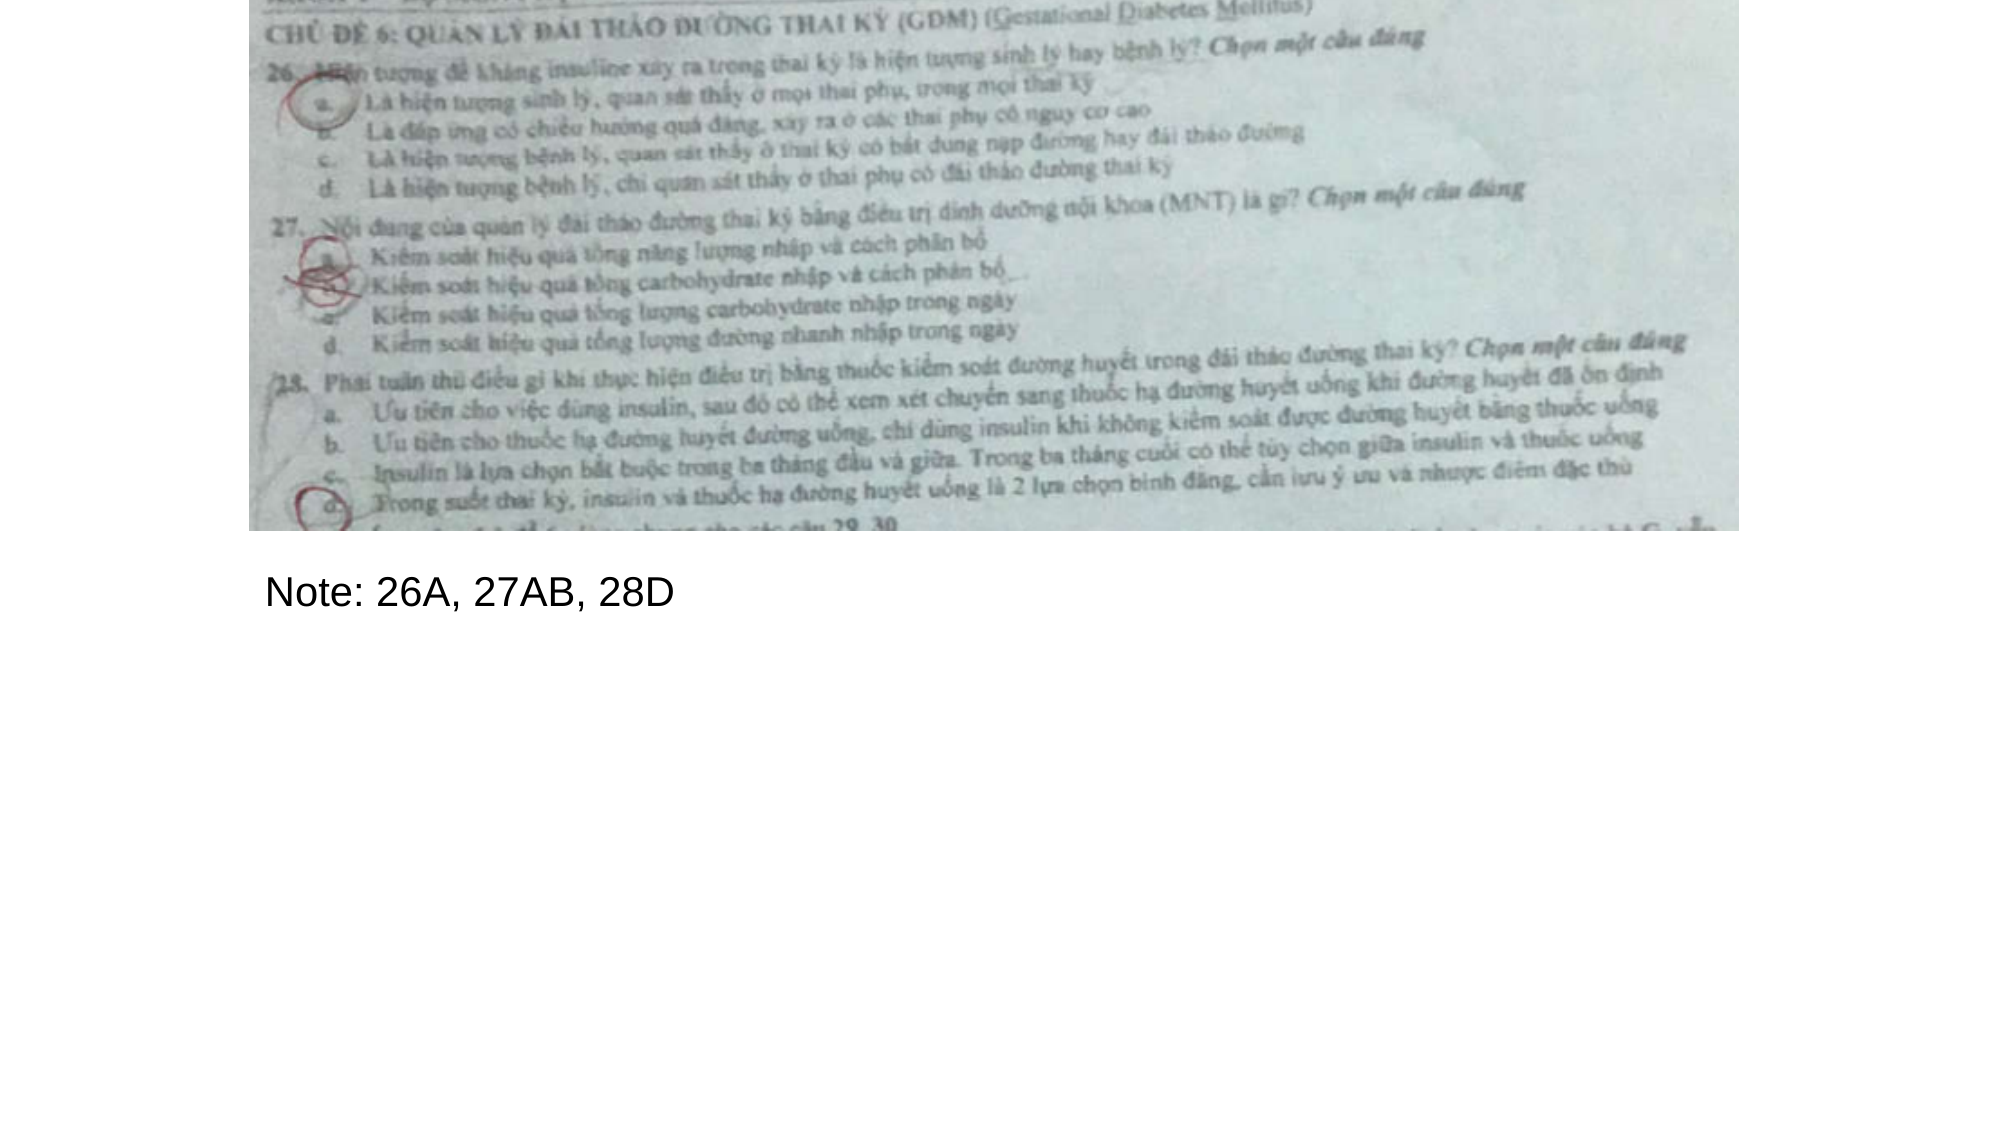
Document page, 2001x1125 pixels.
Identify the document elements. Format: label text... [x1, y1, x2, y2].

picture [249, 0, 1739, 531]
subtitle Note: 26A, 27AB, 28D [249, 562, 1750, 1094]
